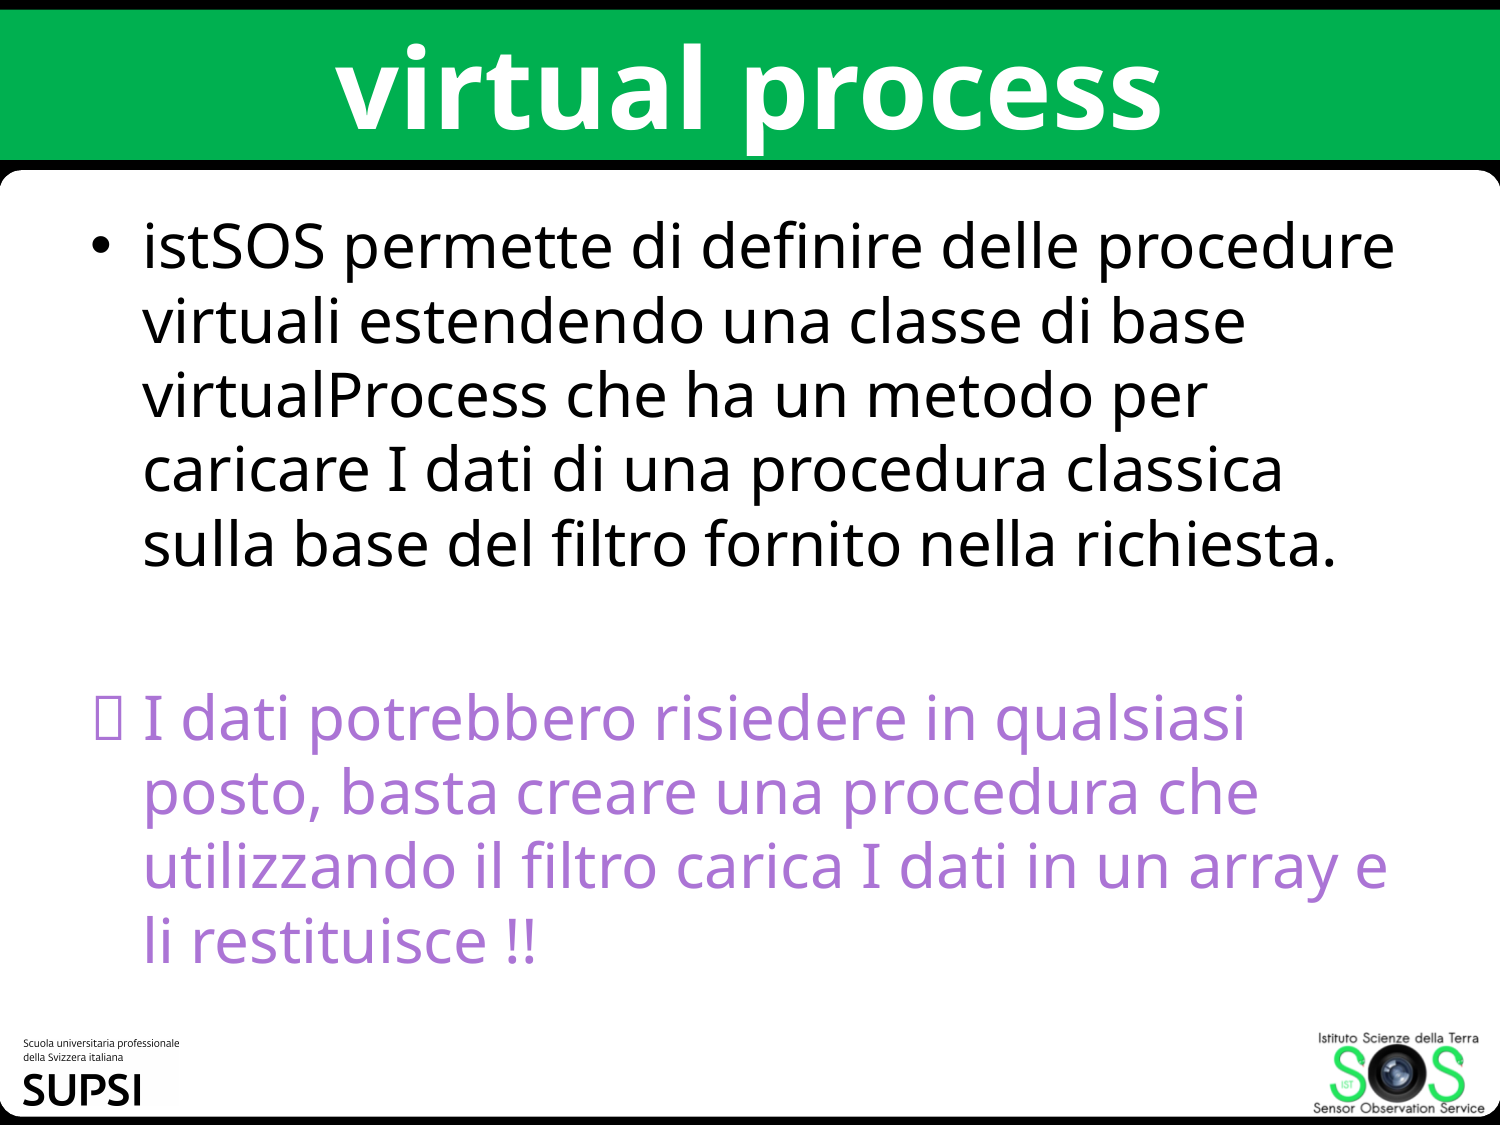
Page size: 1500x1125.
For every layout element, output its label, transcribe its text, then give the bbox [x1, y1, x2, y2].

title virtual process [0, 9, 1500, 160]
list istSOS permette di definire delle procedure virtuali estendendo una classe di base virtualProcess che ha un metodo per caricare I dati di una procedura classica sulla base del filtro fornito nella richiesta.  I dati potrebbero risiedere in qualsiasi posto, basta creare una procedura che utilizzando il filtro carica I dati in un array e li restituisce !! [75, 199, 1425, 1005]
picture [1312, 1031, 1486, 1114]
picture [23, 1039, 179, 1106]
